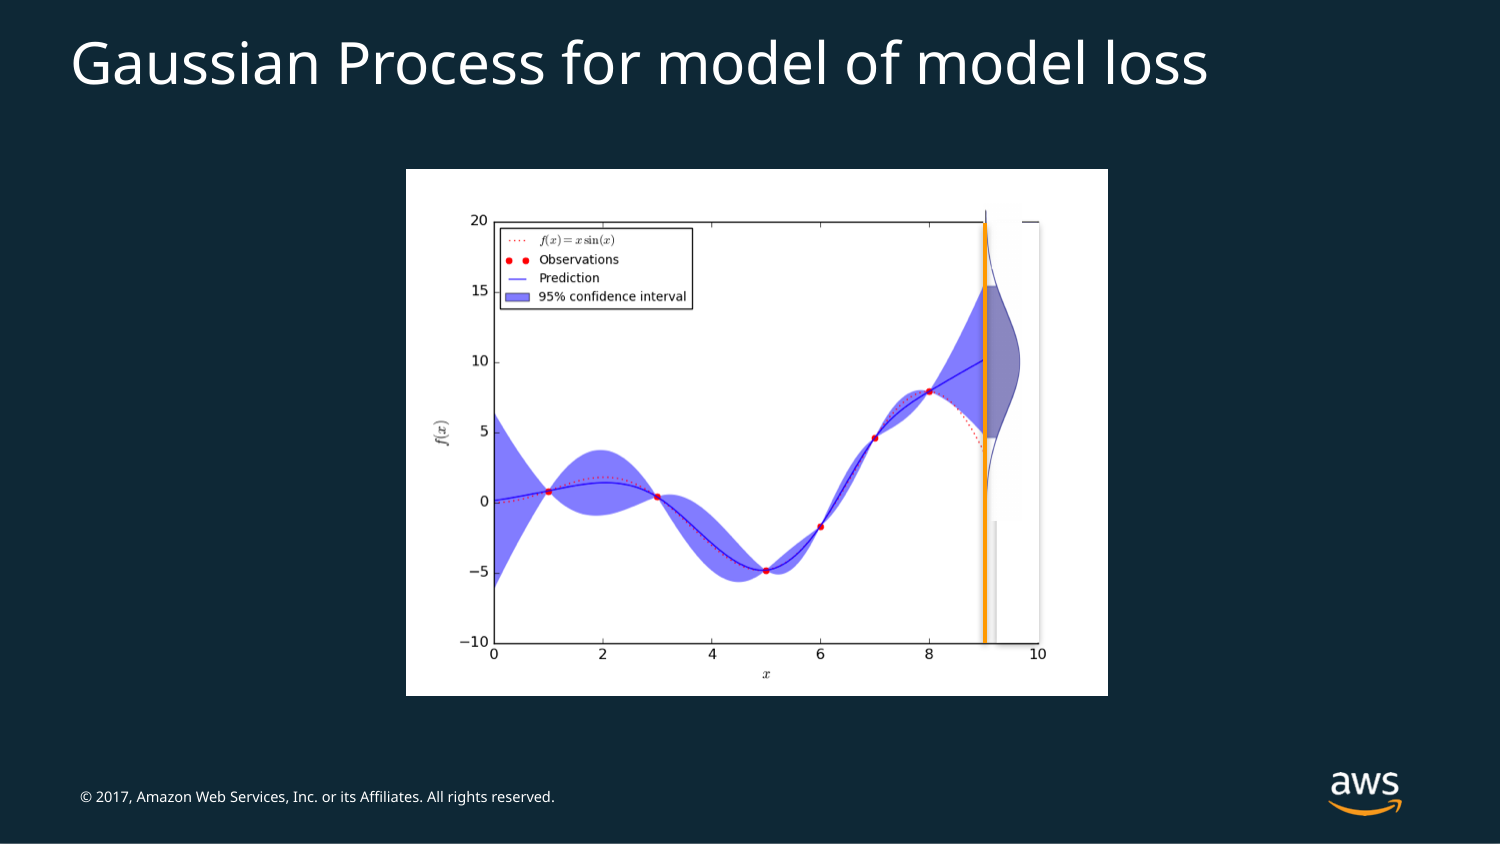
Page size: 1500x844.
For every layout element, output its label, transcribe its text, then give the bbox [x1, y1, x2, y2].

picture [1328, 772, 1402, 816]
title Gaussian Process for model of model loss [55, 18, 1402, 109]
picture [405, 169, 1161, 696]
